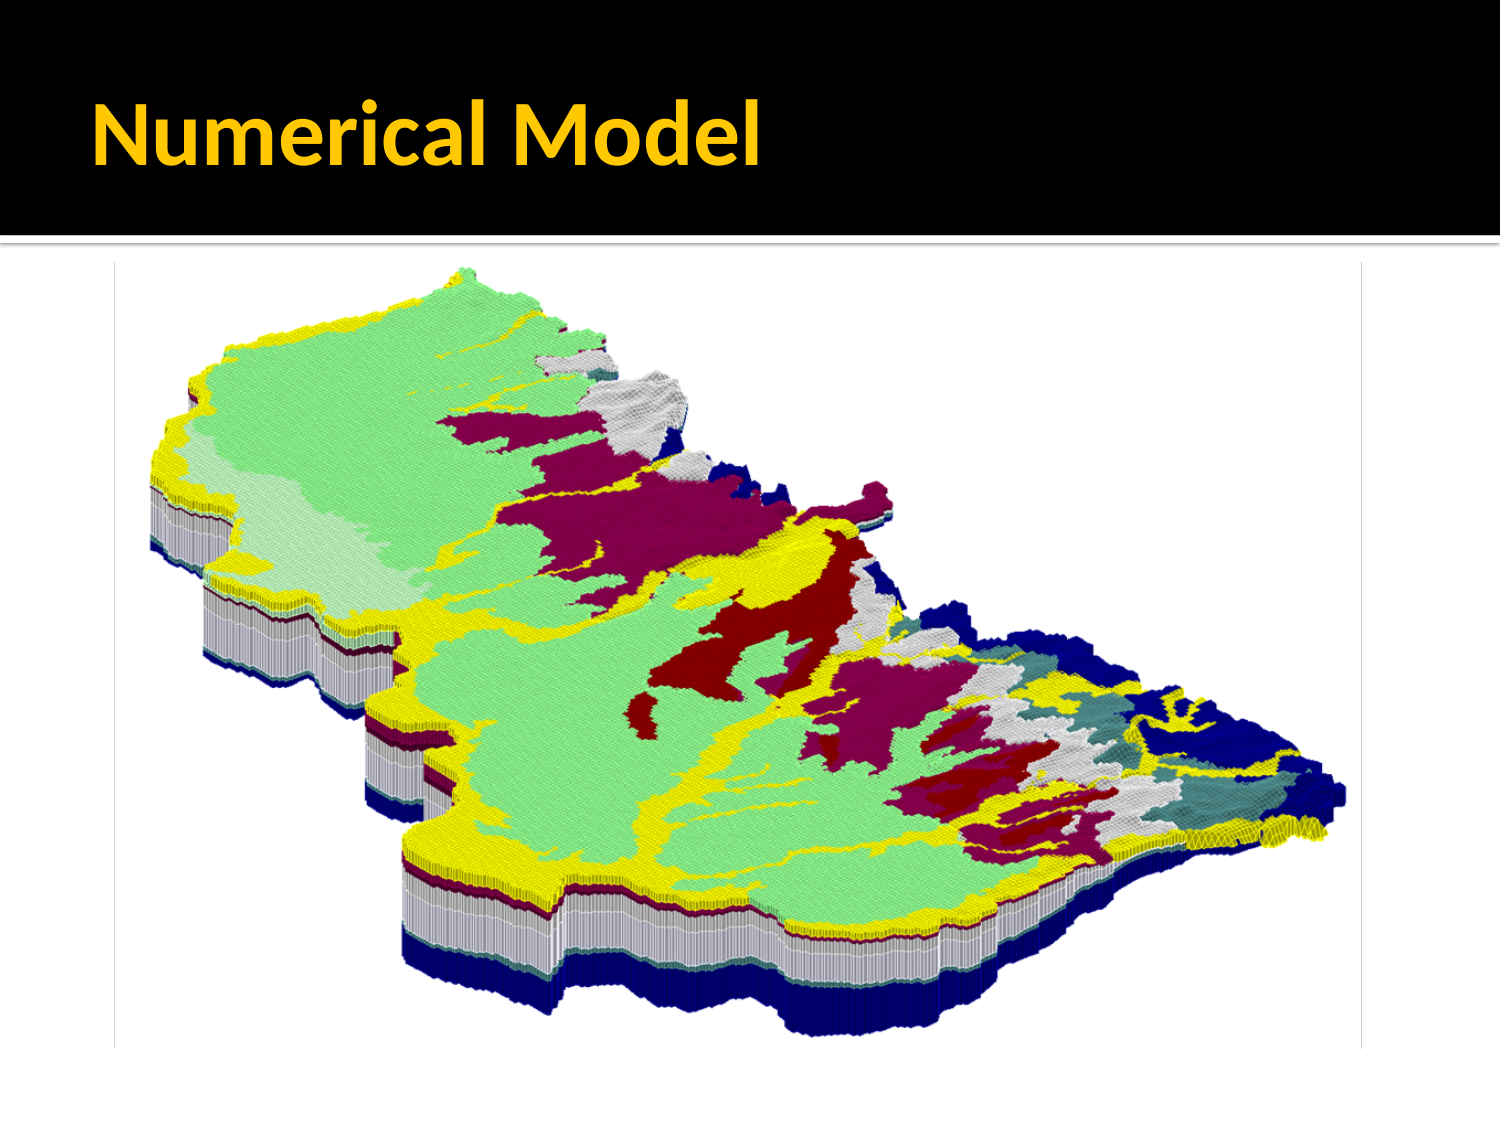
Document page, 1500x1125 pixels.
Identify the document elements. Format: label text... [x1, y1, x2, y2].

picture [112, 262, 1364, 1050]
title Numerical Model [75, 24, 1425, 231]
